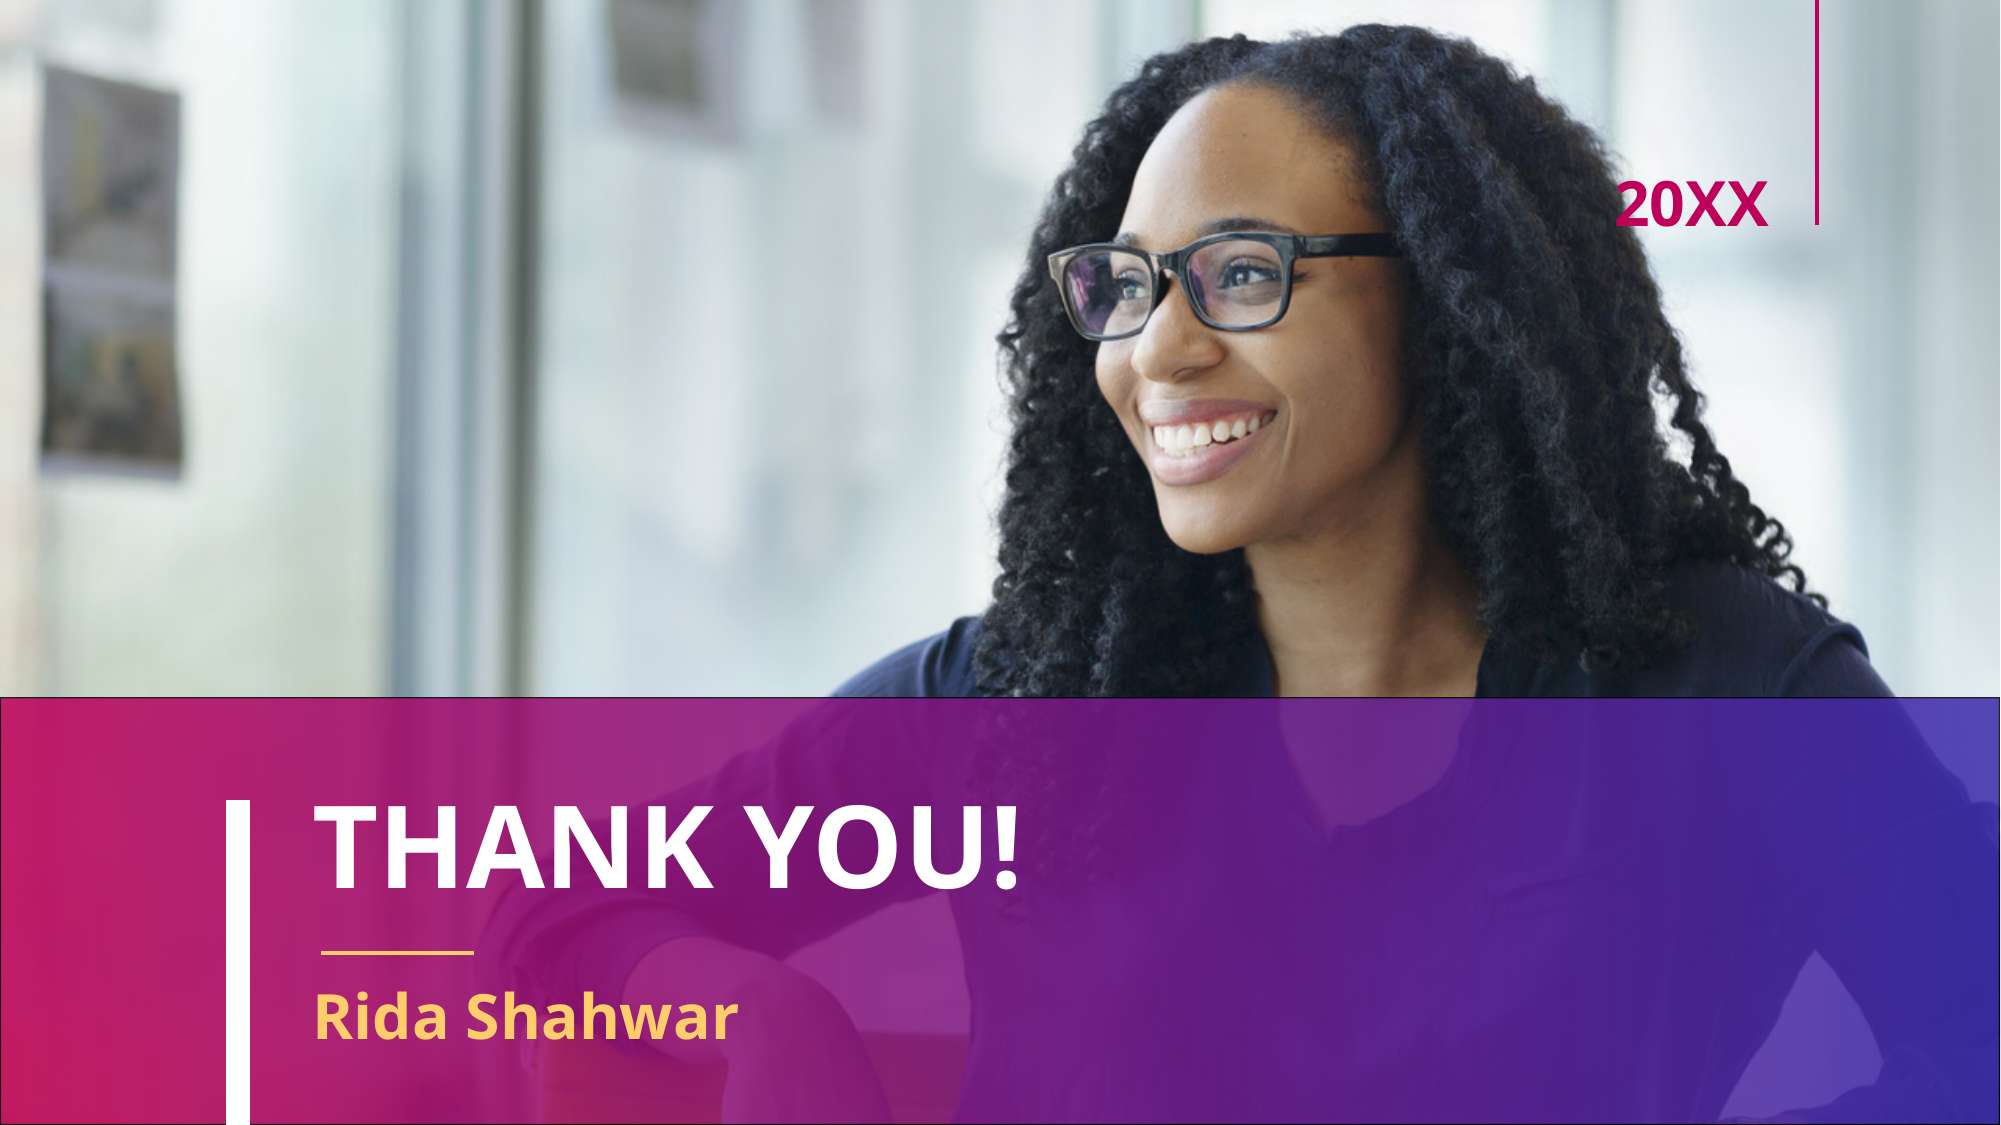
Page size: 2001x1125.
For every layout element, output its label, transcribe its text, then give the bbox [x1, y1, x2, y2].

subtitle Rida Shahwar [297, 978, 1798, 1077]
list 20XX [1532, 165, 1785, 264]
title THANK YOU! [297, 771, 1743, 922]
picture [0, 0, 2001, 1125]
